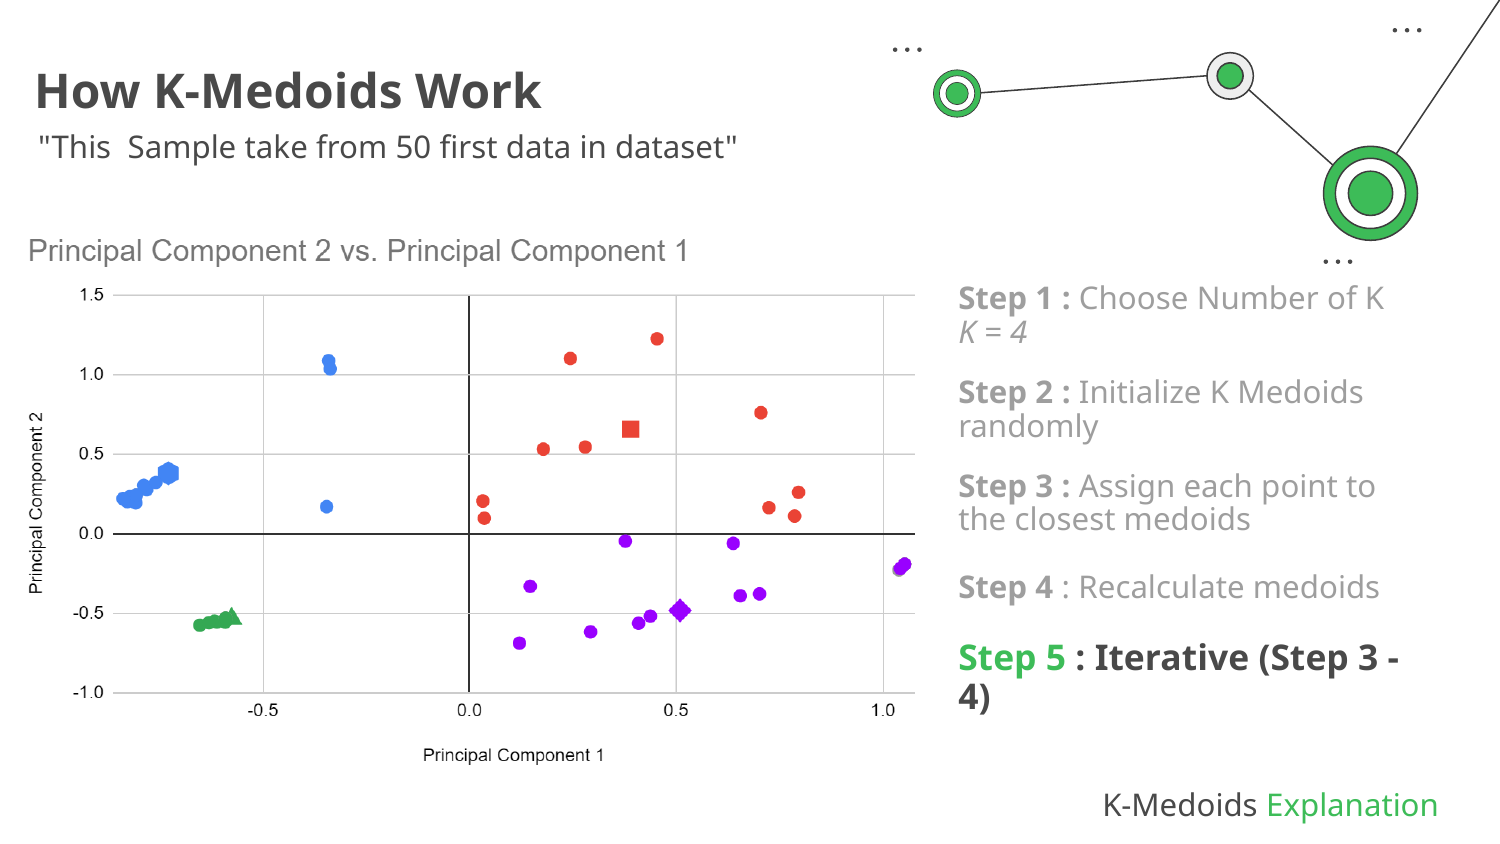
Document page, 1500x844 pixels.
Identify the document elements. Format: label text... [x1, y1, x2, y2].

text_box Step 1 : Choose Number of K K = 4 [948, 268, 1436, 361]
text_box How K-Medoids Work [19, 52, 659, 134]
text_box Step 2 : Initialize K Medoids randomly [948, 361, 1436, 455]
text_box Step 3 : Assign each point to the closest medoids [948, 455, 1436, 553]
text_box K-Medoids Explanation [1044, 785, 1498, 821]
picture [0, 207, 944, 795]
text_box Step 5 : Iterative (Step 3 - 4) [948, 625, 1436, 732]
text_box "This Sample take from 50 first data in dataset" [23, 116, 917, 180]
text_box Step 4 : Recalculate medoids [948, 557, 1436, 621]
